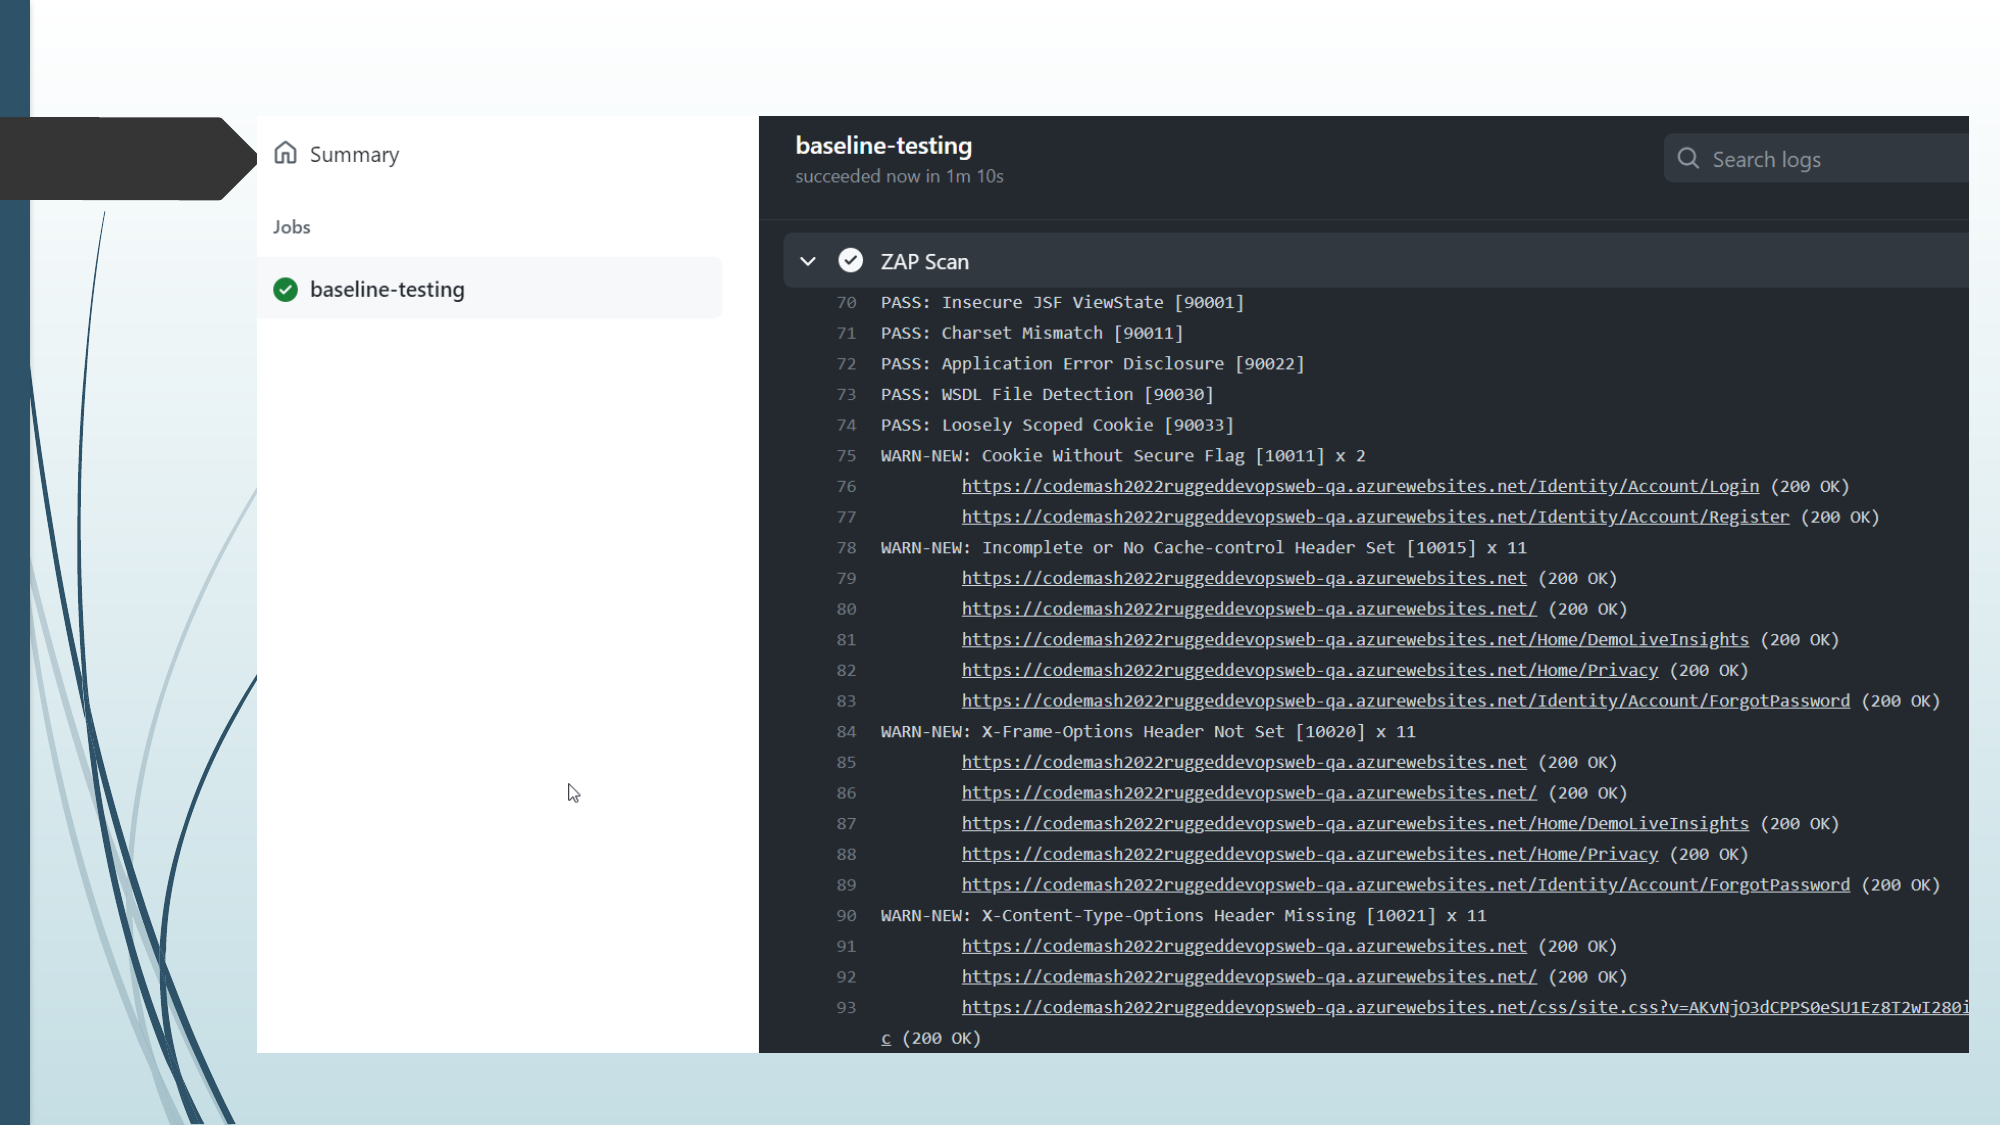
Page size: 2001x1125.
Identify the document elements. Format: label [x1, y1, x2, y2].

picture [256, 116, 1969, 1053]
